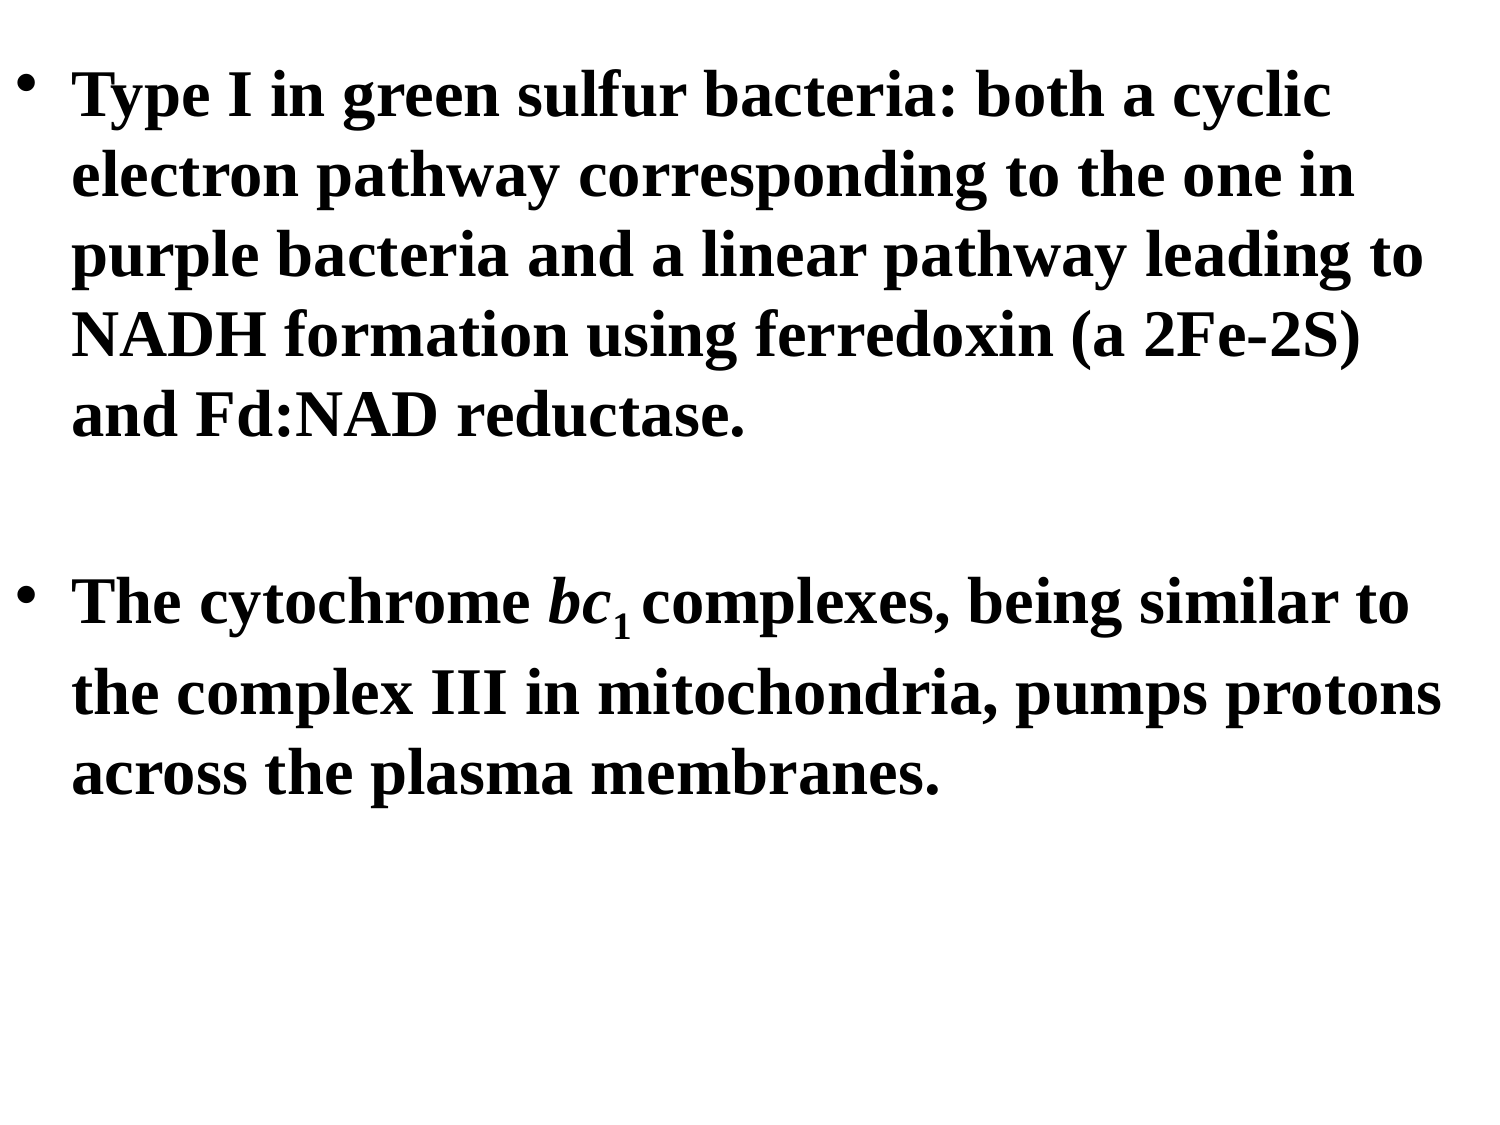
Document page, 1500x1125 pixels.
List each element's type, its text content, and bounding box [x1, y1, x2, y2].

list Type I in green sulfur bacteria: both a cyclic electron pathway corresponding to the one in purple bacteria and a linear pathway leading to NADH formation using ferredoxin (a 2Fe-2S) and Fd:NAD reductase. The cytochrome bc1 complexes, being similar to the complex III in mitochondria, pumps protons across the plasma membranes. [0, 42, 1500, 1125]
